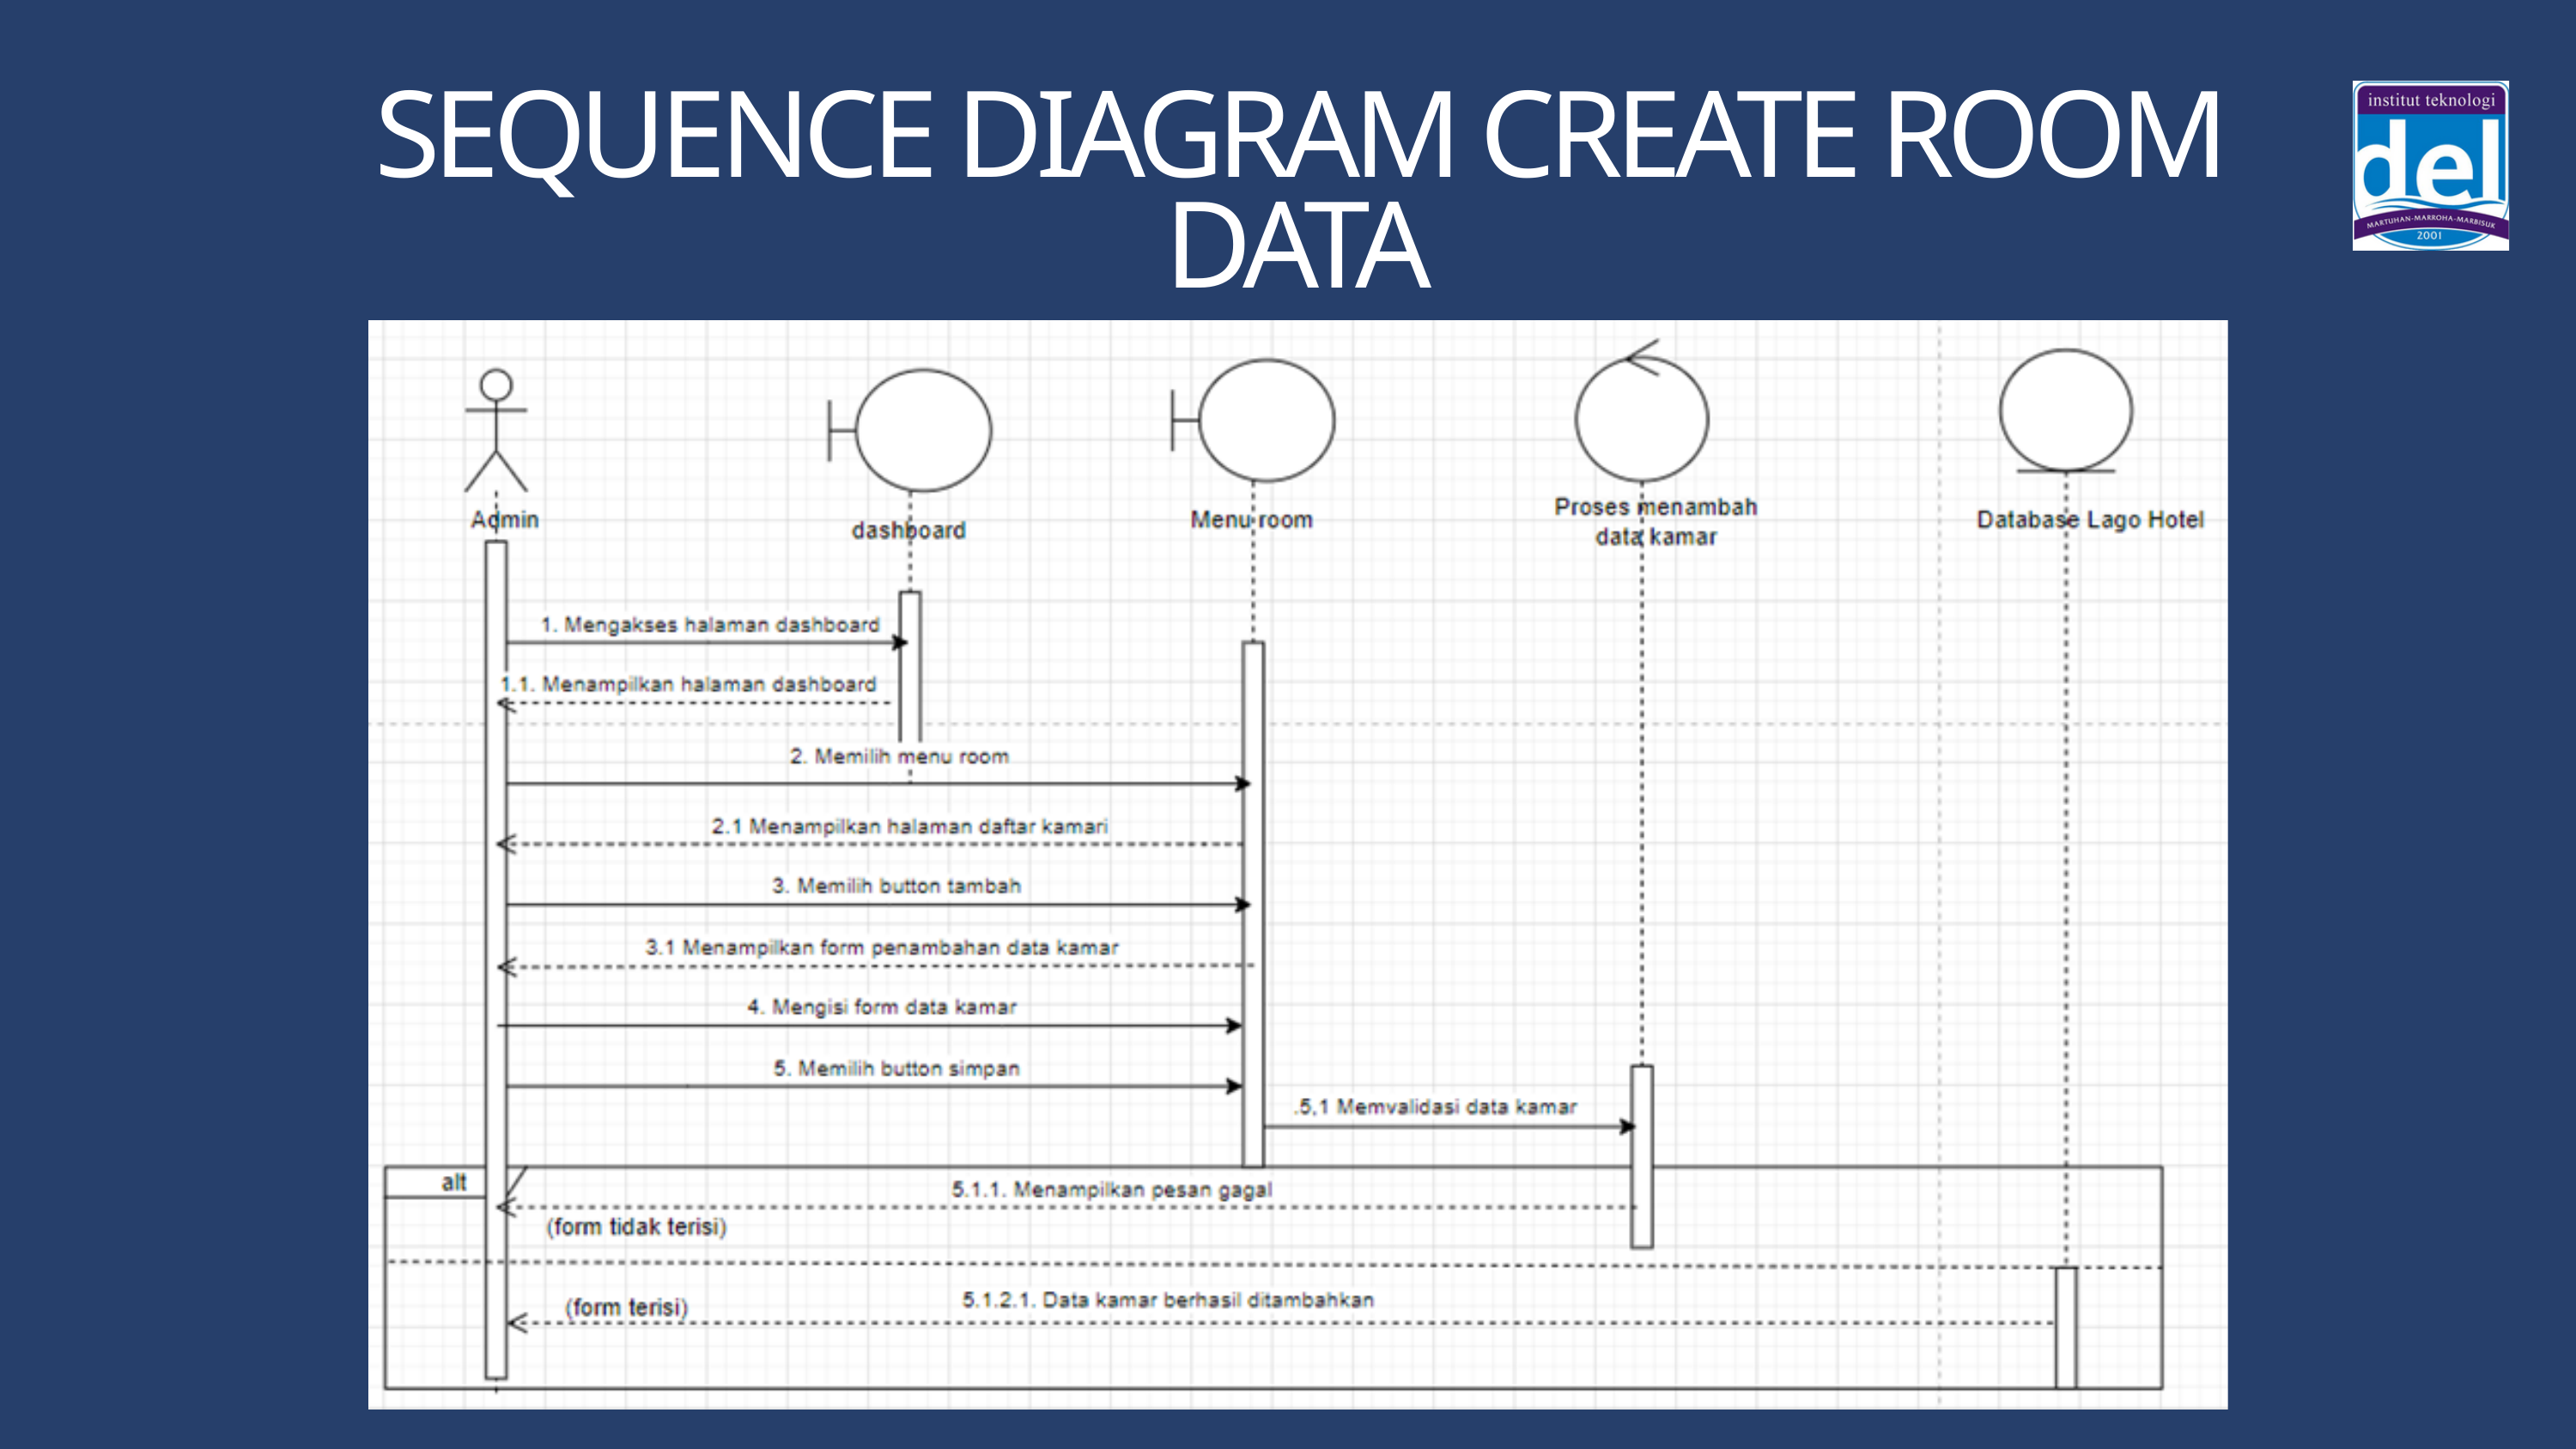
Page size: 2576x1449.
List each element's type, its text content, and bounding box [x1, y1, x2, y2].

text_box SEQUENCE DIAGRAM CREATE ROOM DATA [243, 91, 2353, 312]
text_box [368, 320, 2228, 1410]
text_box [2353, 81, 2510, 251]
